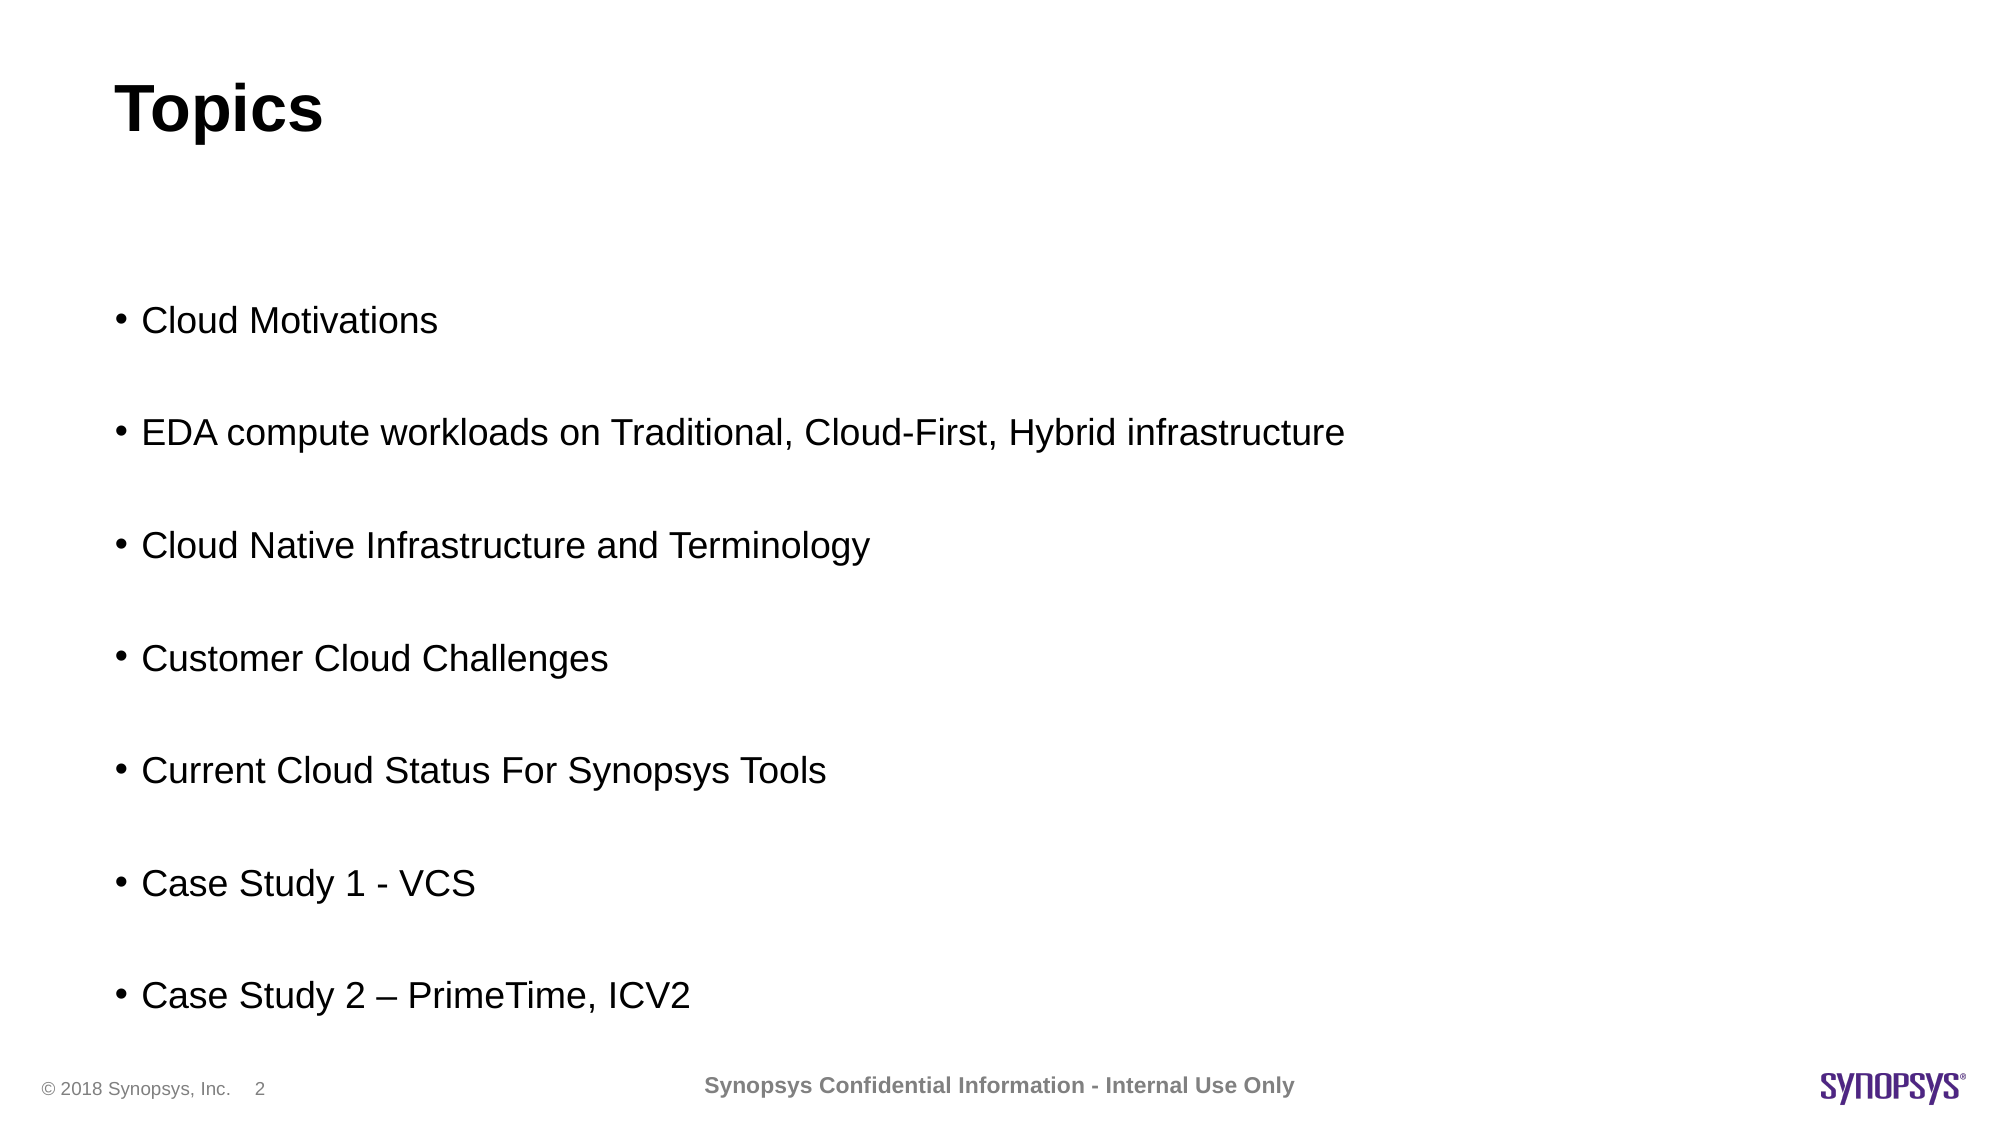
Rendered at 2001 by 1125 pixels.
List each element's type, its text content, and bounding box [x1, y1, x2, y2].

text_box Synopsys Confidential Information - Internal Use Only [479, 1054, 1521, 1115]
picture [1821, 1073, 1966, 1109]
list Cloud Motivations EDA compute workloads on Traditional, Cloud-First, Hybrid infrastructure Cloud Native Infrastructure and Terminology Customer Cloud Challenges Current Cloud Status For Synopsys Tools Case Study 1 - VCS Case Study 2 – PrimeTime, ICV2 [99, 232, 1900, 1028]
title Topics [99, 11, 2000, 199]
